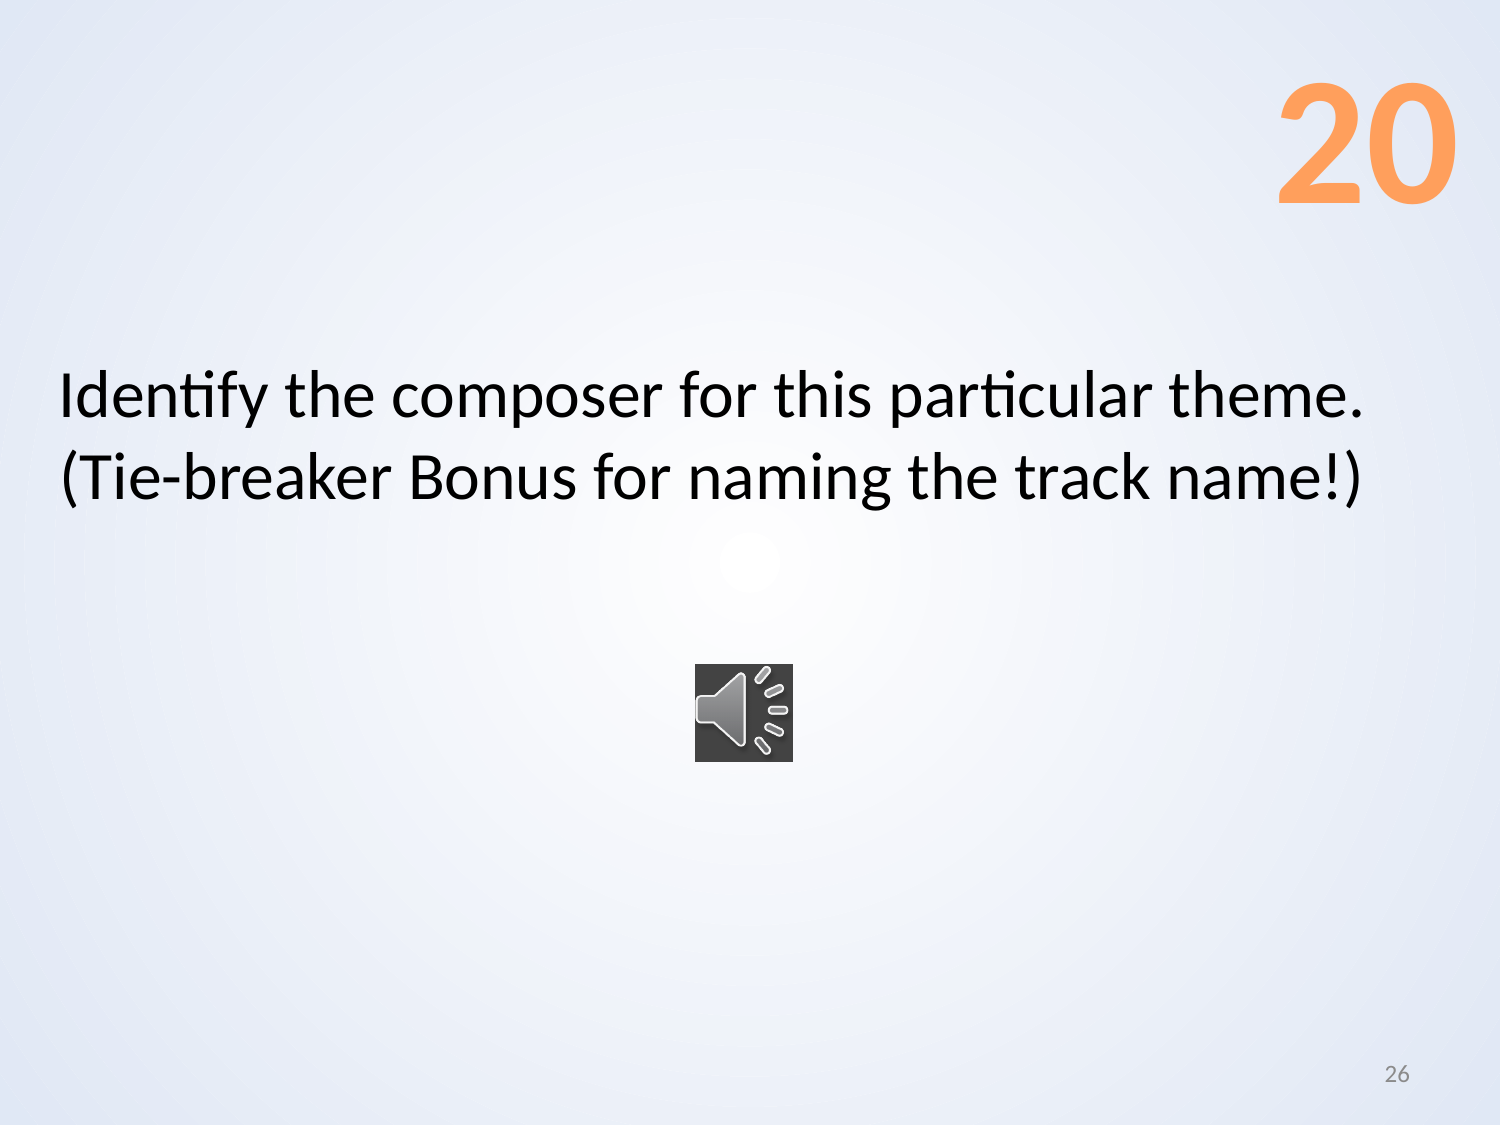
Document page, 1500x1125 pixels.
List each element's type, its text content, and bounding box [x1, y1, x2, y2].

text_box 20 [1125, 99, 1475, 160]
slide_number 26 [1074, 1042, 1425, 1103]
title Identify the composer for this particular theme. (Tie-breaker Bonus for naming the track name!) [37, 337, 1388, 525]
picture [694, 662, 795, 764]
